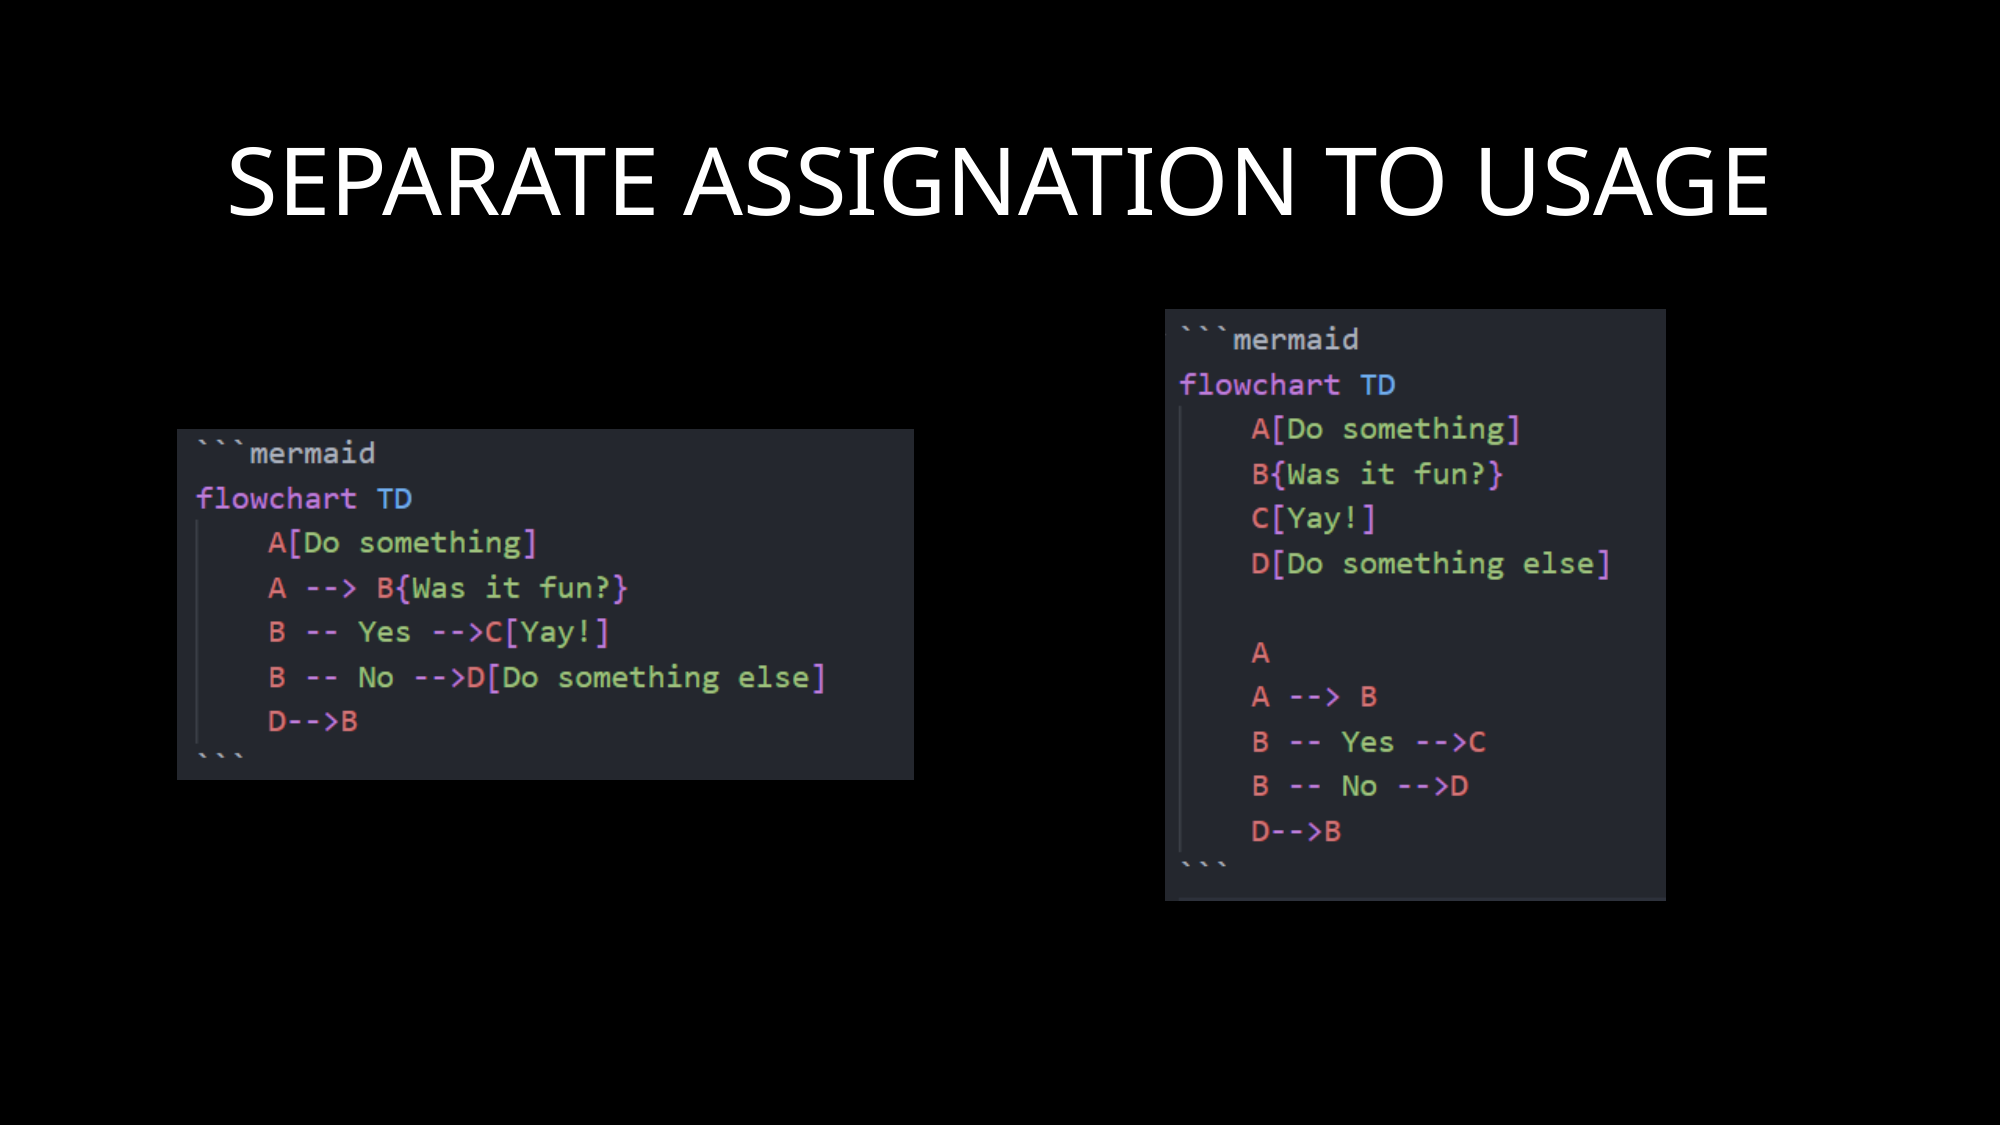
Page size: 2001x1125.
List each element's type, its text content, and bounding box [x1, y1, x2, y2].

picture [1164, 309, 1666, 901]
picture [177, 429, 914, 781]
title Separate Assignation to Usage [211, 101, 1789, 243]
